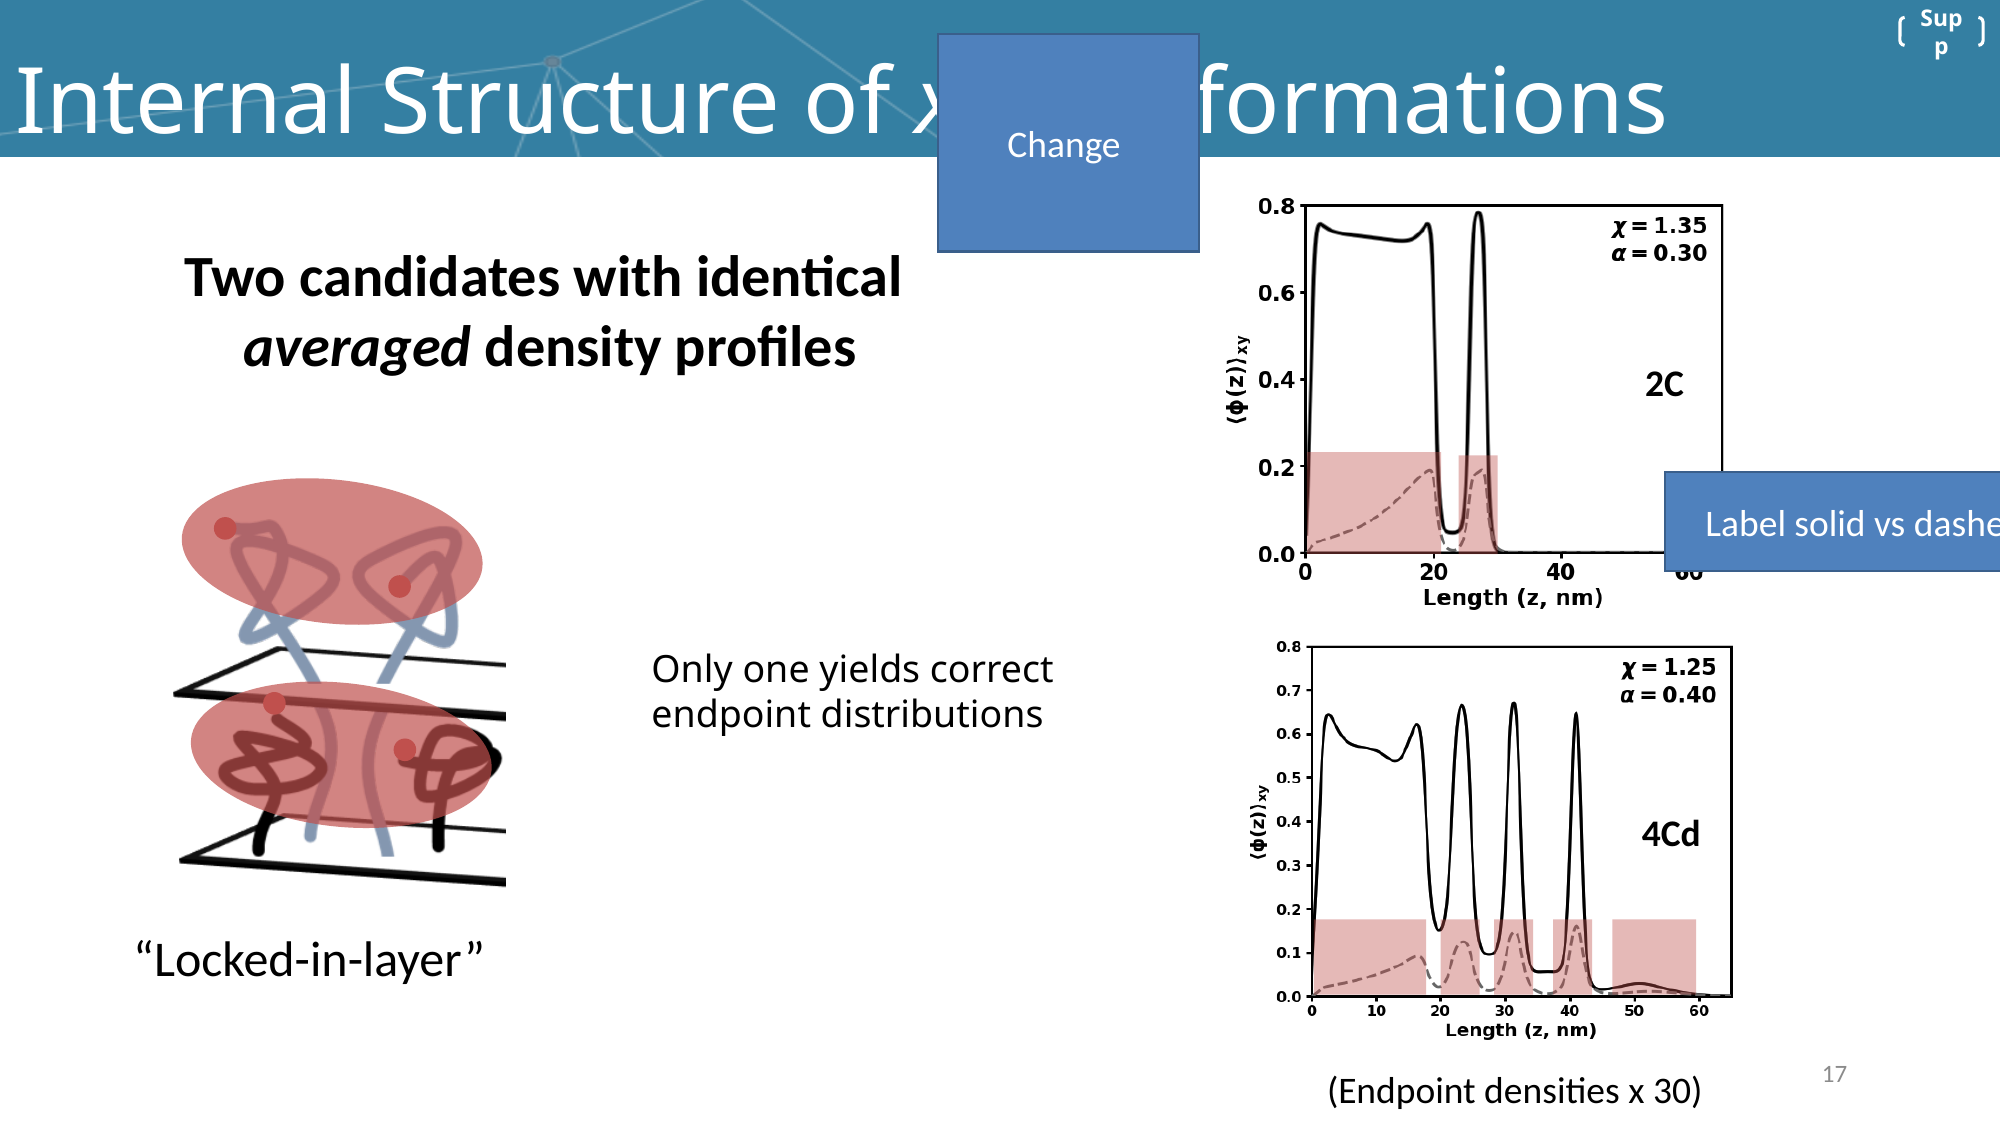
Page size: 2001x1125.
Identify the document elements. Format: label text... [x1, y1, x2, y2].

text_box Change [937, 33, 1200, 253]
text_box Label solid vs dashed [1783, 471, 2000, 572]
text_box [1242, 634, 1739, 1046]
slide_number 17 [1412, 1042, 1863, 1103]
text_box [213, 517, 417, 762]
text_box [506, 400, 1133, 1019]
text_box “Locked-in-layer” [118, 919, 501, 995]
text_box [1198, 173, 1783, 622]
picture [158, 430, 506, 912]
title Internal Structure of xC conformations [0, 22, 1863, 154]
text_box Two candidates with identical averaged density profiles [46, 230, 1055, 386]
text_box (Endpoint densities x 30) [1312, 1058, 1718, 1119]
